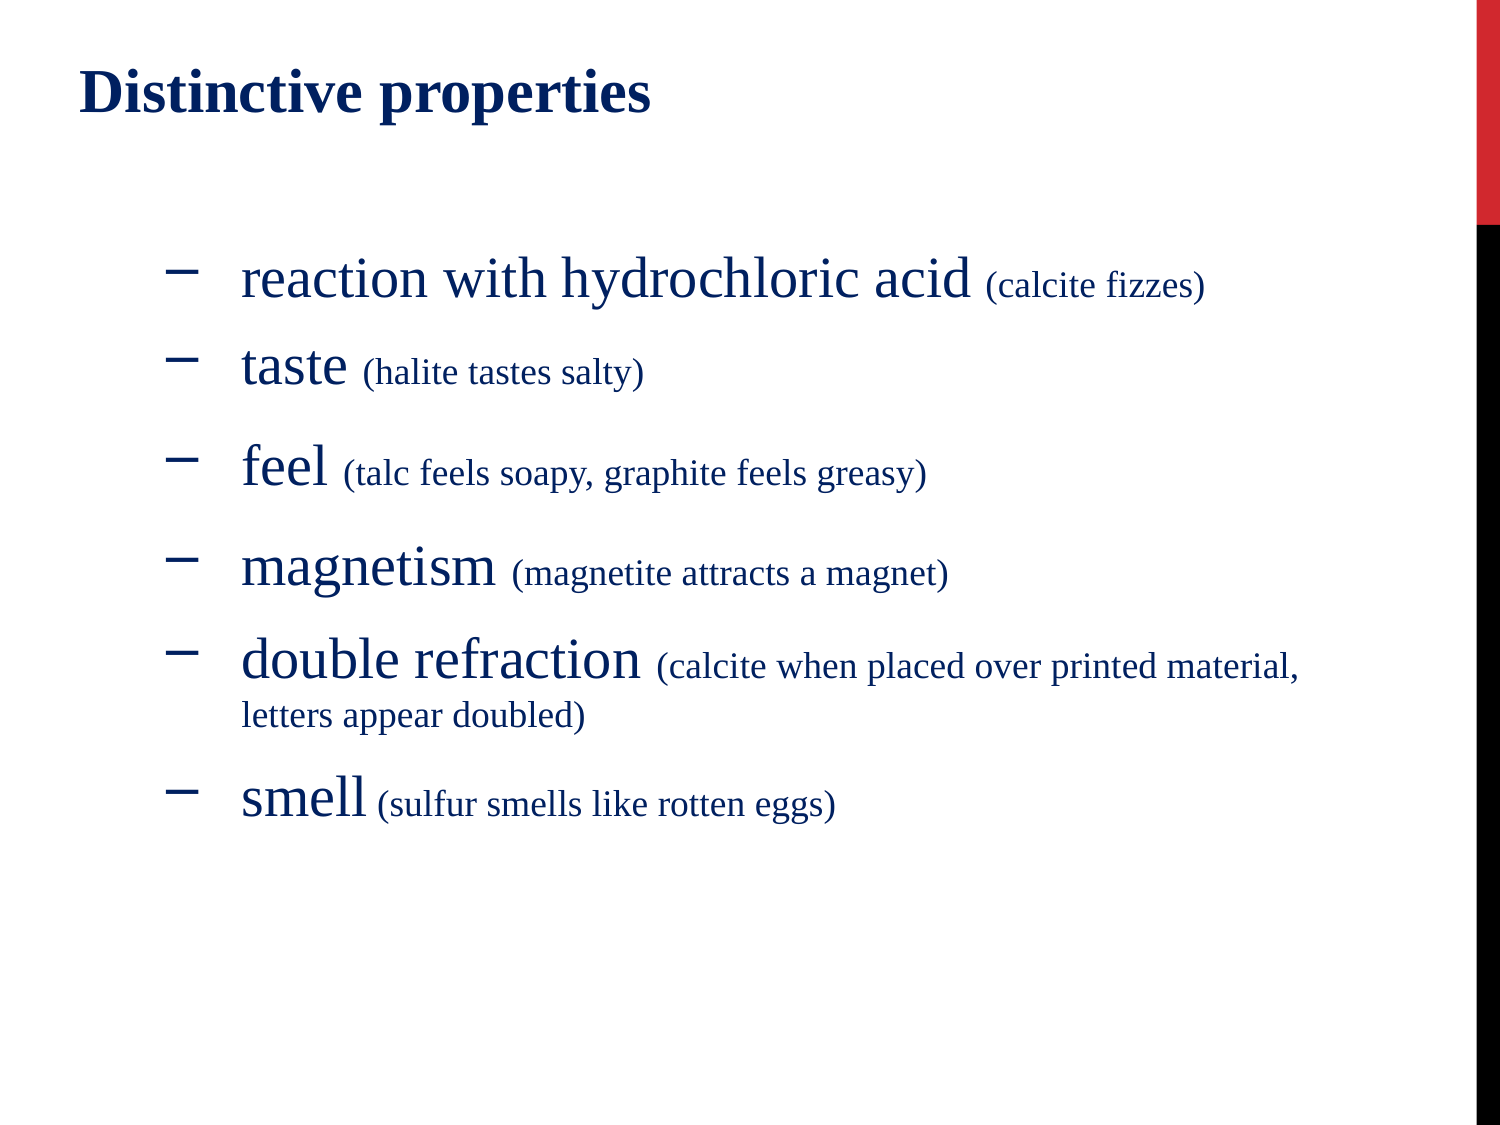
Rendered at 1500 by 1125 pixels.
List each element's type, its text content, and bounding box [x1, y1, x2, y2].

text_box taste (halite tastes salty) [76, 319, 1152, 407]
text_box magnetism (magnetite attracts a magnet) double refraction (calcite when placed over printed material, letters appear doubled) smell (sulfur smells like rotten eggs) [76, 519, 1365, 620]
text_box feel (talc feels soapy, graphite feels greasy) [76, 419, 1365, 519]
text_box Distinctive properties [64, 42, 1353, 185]
text_box reaction with hydrochloric acid (calcite fizzes) [76, 231, 1465, 332]
